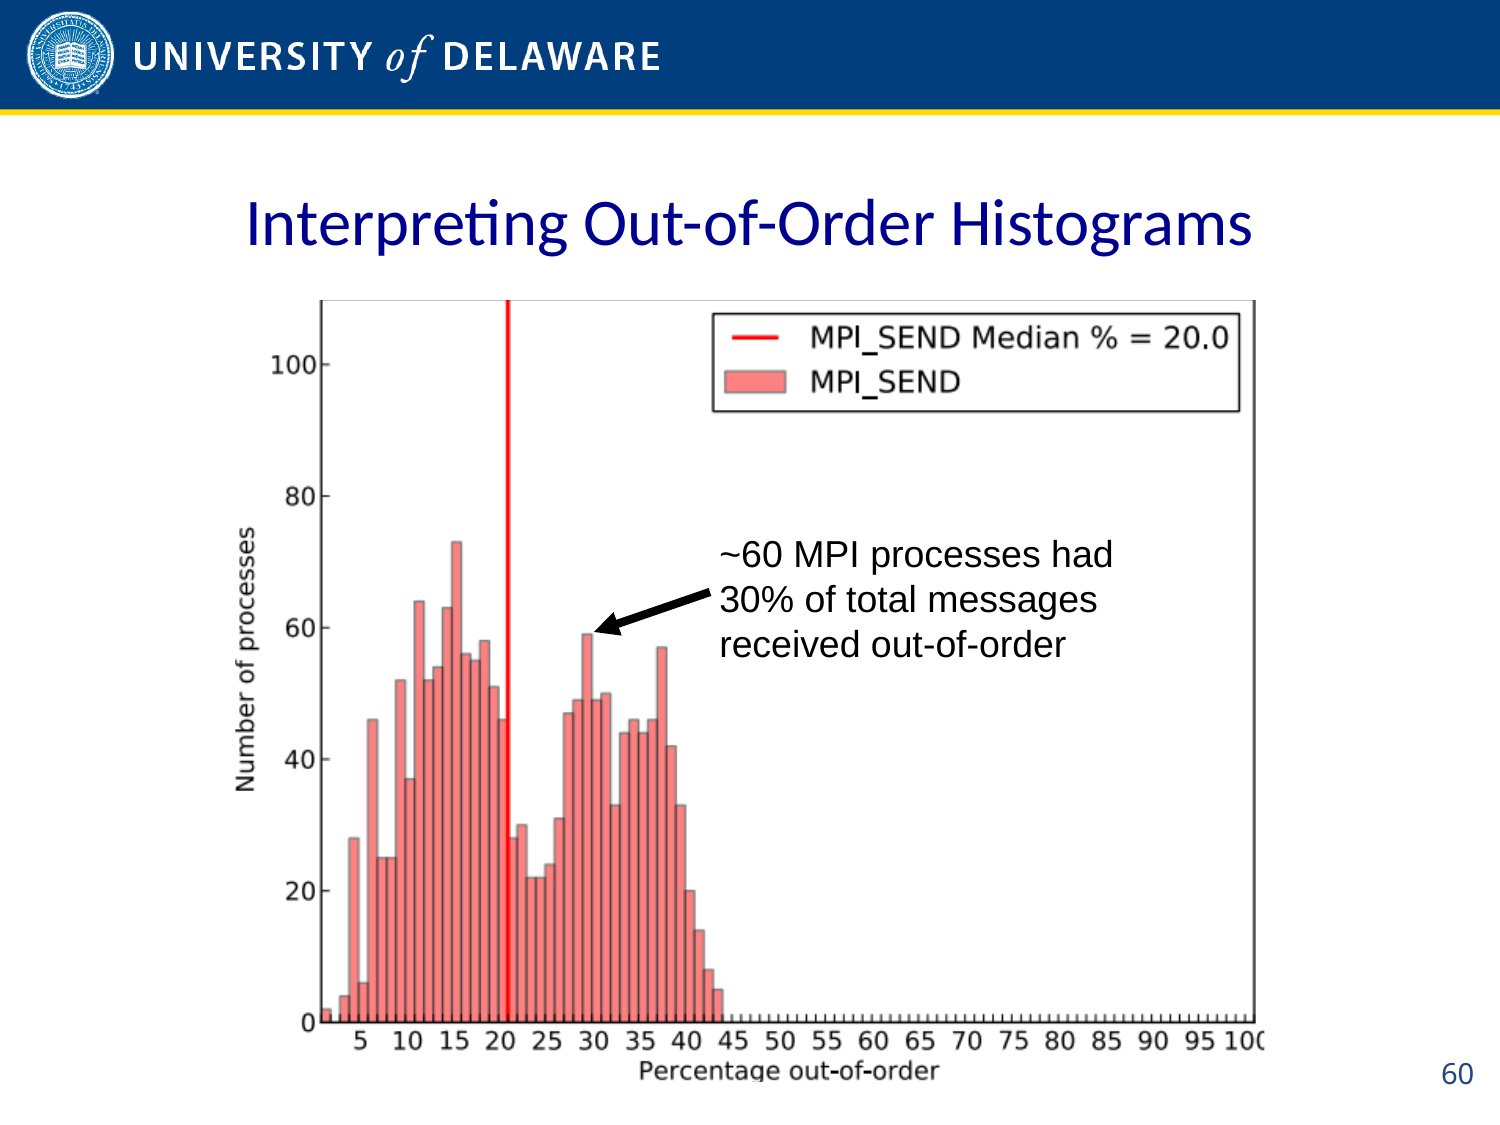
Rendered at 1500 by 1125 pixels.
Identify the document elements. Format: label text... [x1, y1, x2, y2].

title Interpreting Out-of-Order Histograms [74, 136, 1426, 301]
slide_number 60 [1131, 1041, 1483, 1104]
picture [0, 0, 1500, 1125]
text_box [235, 299, 1265, 1082]
